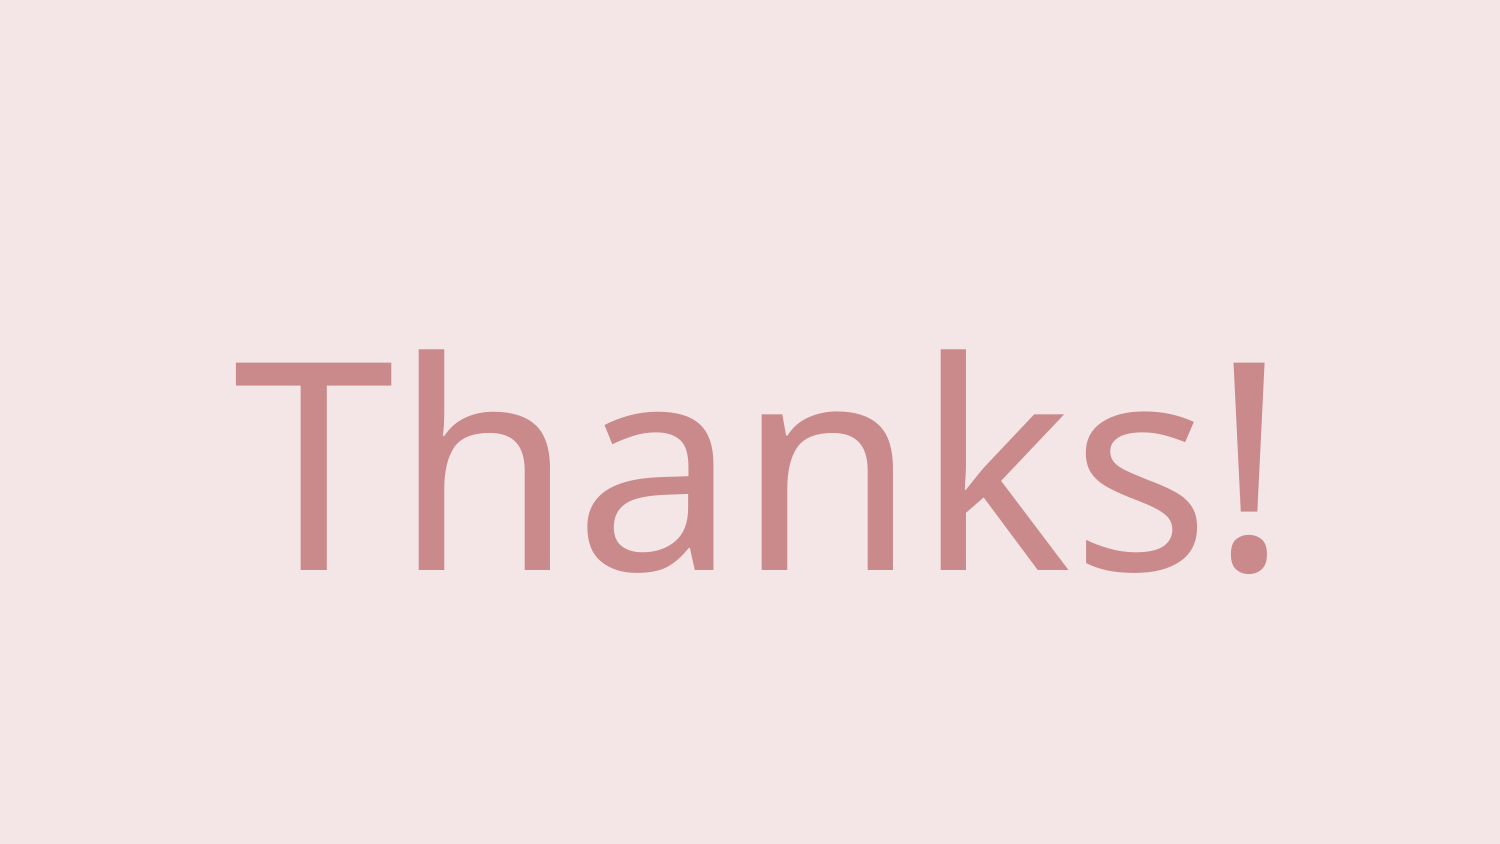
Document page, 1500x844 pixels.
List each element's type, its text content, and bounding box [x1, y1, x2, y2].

title Thanks! [62, 264, 1460, 647]
